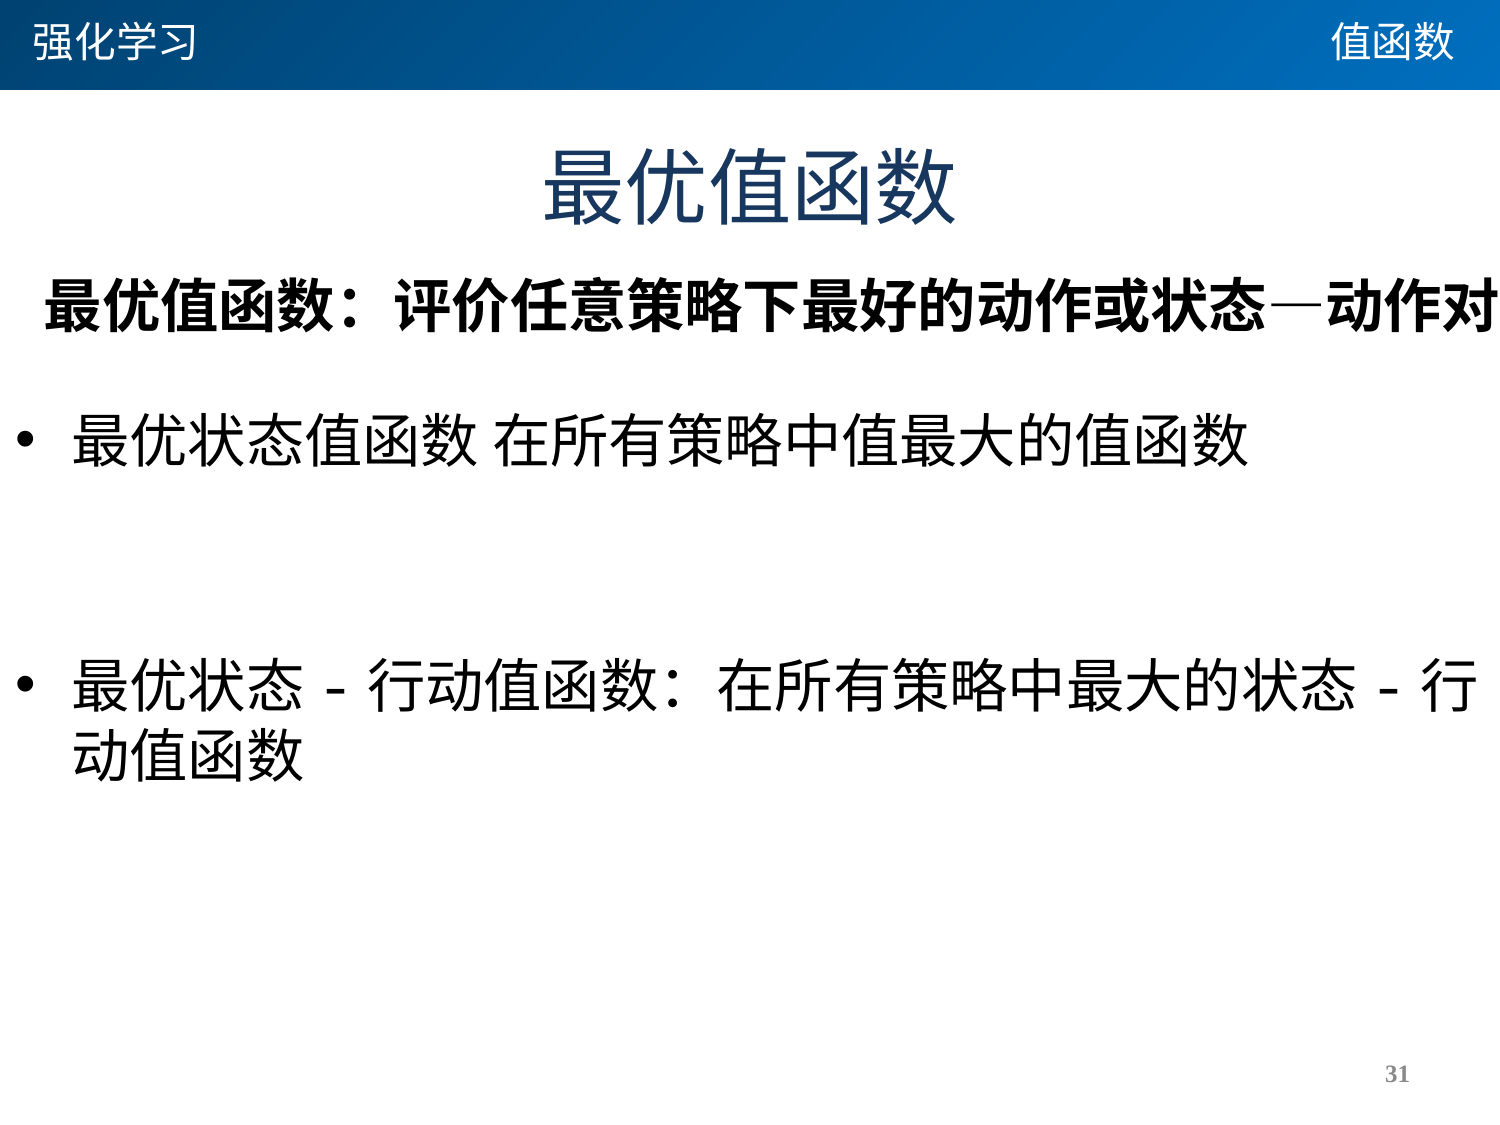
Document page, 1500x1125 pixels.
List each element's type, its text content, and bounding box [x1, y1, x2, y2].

list 值函数 [938, 8, 1471, 80]
slide_number 31 [1074, 1042, 1425, 1103]
list 强化学习 [17, 8, 561, 80]
title 最优值函数 [75, 91, 1425, 262]
text_box 最优值函数：评价任意策略下最好的动作或状态—动作对 [29, 262, 1500, 347]
